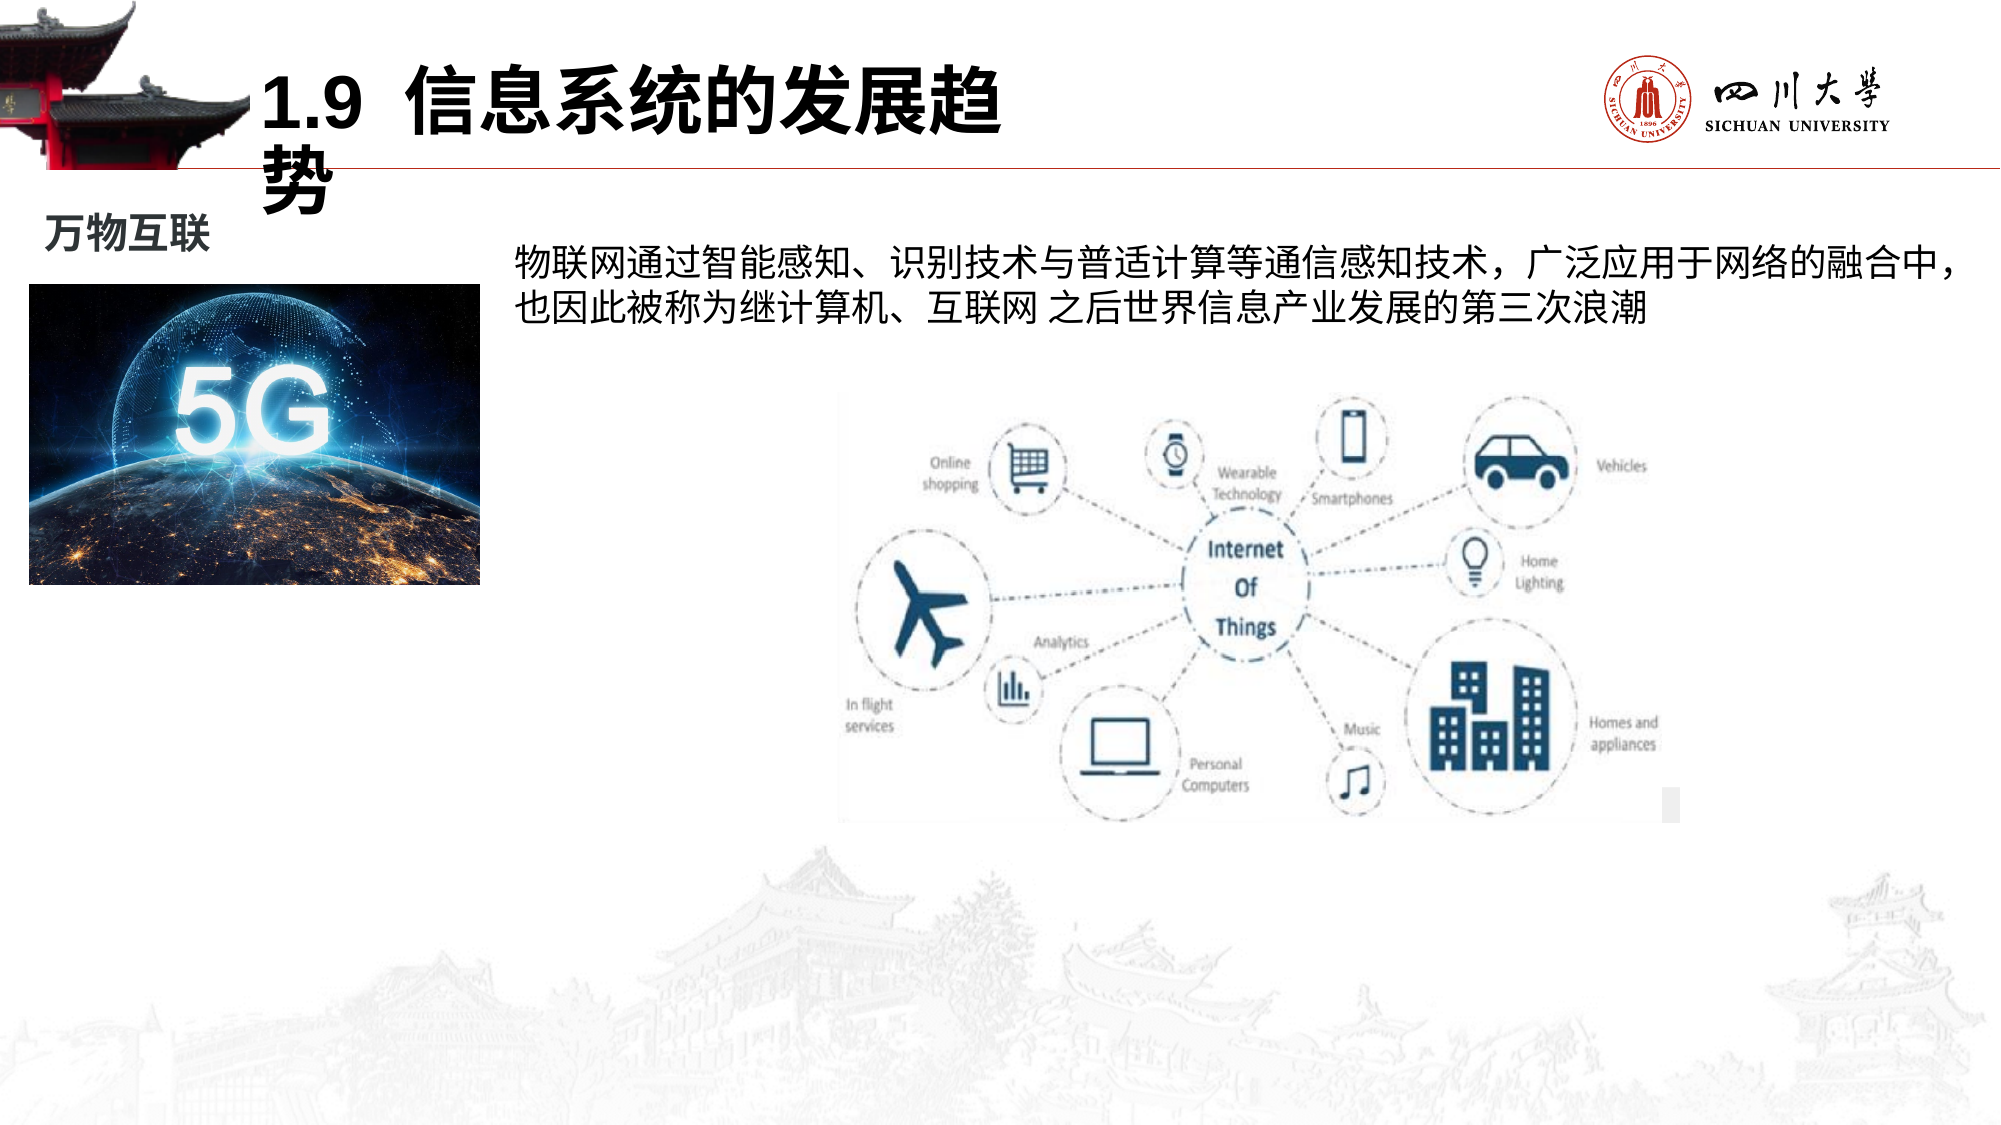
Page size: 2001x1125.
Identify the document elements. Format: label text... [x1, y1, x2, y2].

picture [0, 0, 250, 170]
text_box 万物互联 [29, 205, 1080, 285]
picture [29, 284, 480, 585]
text_box 物联网通过智能感知、识别技术与普适计算等通信感知技术，广泛应用于网络的融合中，也因此被称为继计算机、互联网 之后世界信息产业发展的第三次浪潮 [499, 231, 1957, 337]
list 1.9 信息系统的发展趋势 [260, 55, 1067, 143]
picture [803, 392, 1680, 824]
